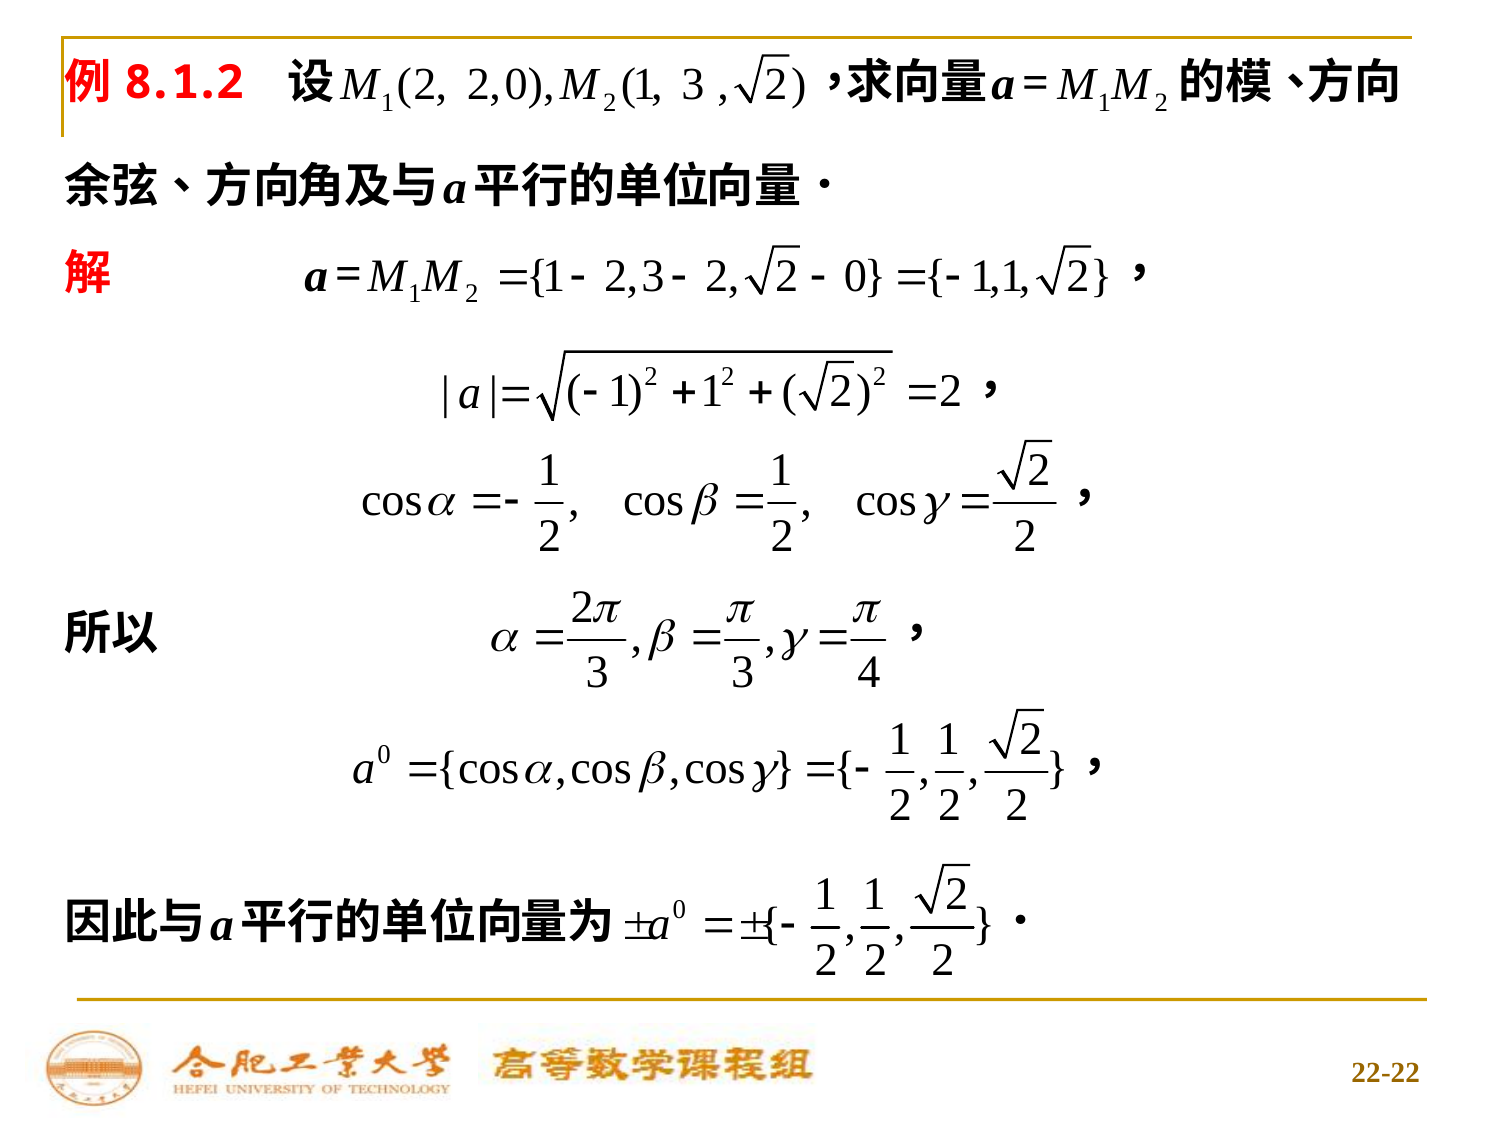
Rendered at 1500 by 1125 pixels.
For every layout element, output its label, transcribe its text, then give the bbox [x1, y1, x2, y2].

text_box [64, 839, 1400, 1024]
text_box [64, 559, 1400, 683]
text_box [64, 684, 1400, 838]
picture [478, 1024, 821, 1096]
picture [64, 334, 1400, 559]
slide_number 22-22 [1084, 1020, 1436, 1097]
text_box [64, 217, 1400, 327]
picture [25, 1023, 457, 1118]
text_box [64, 30, 1400, 217]
